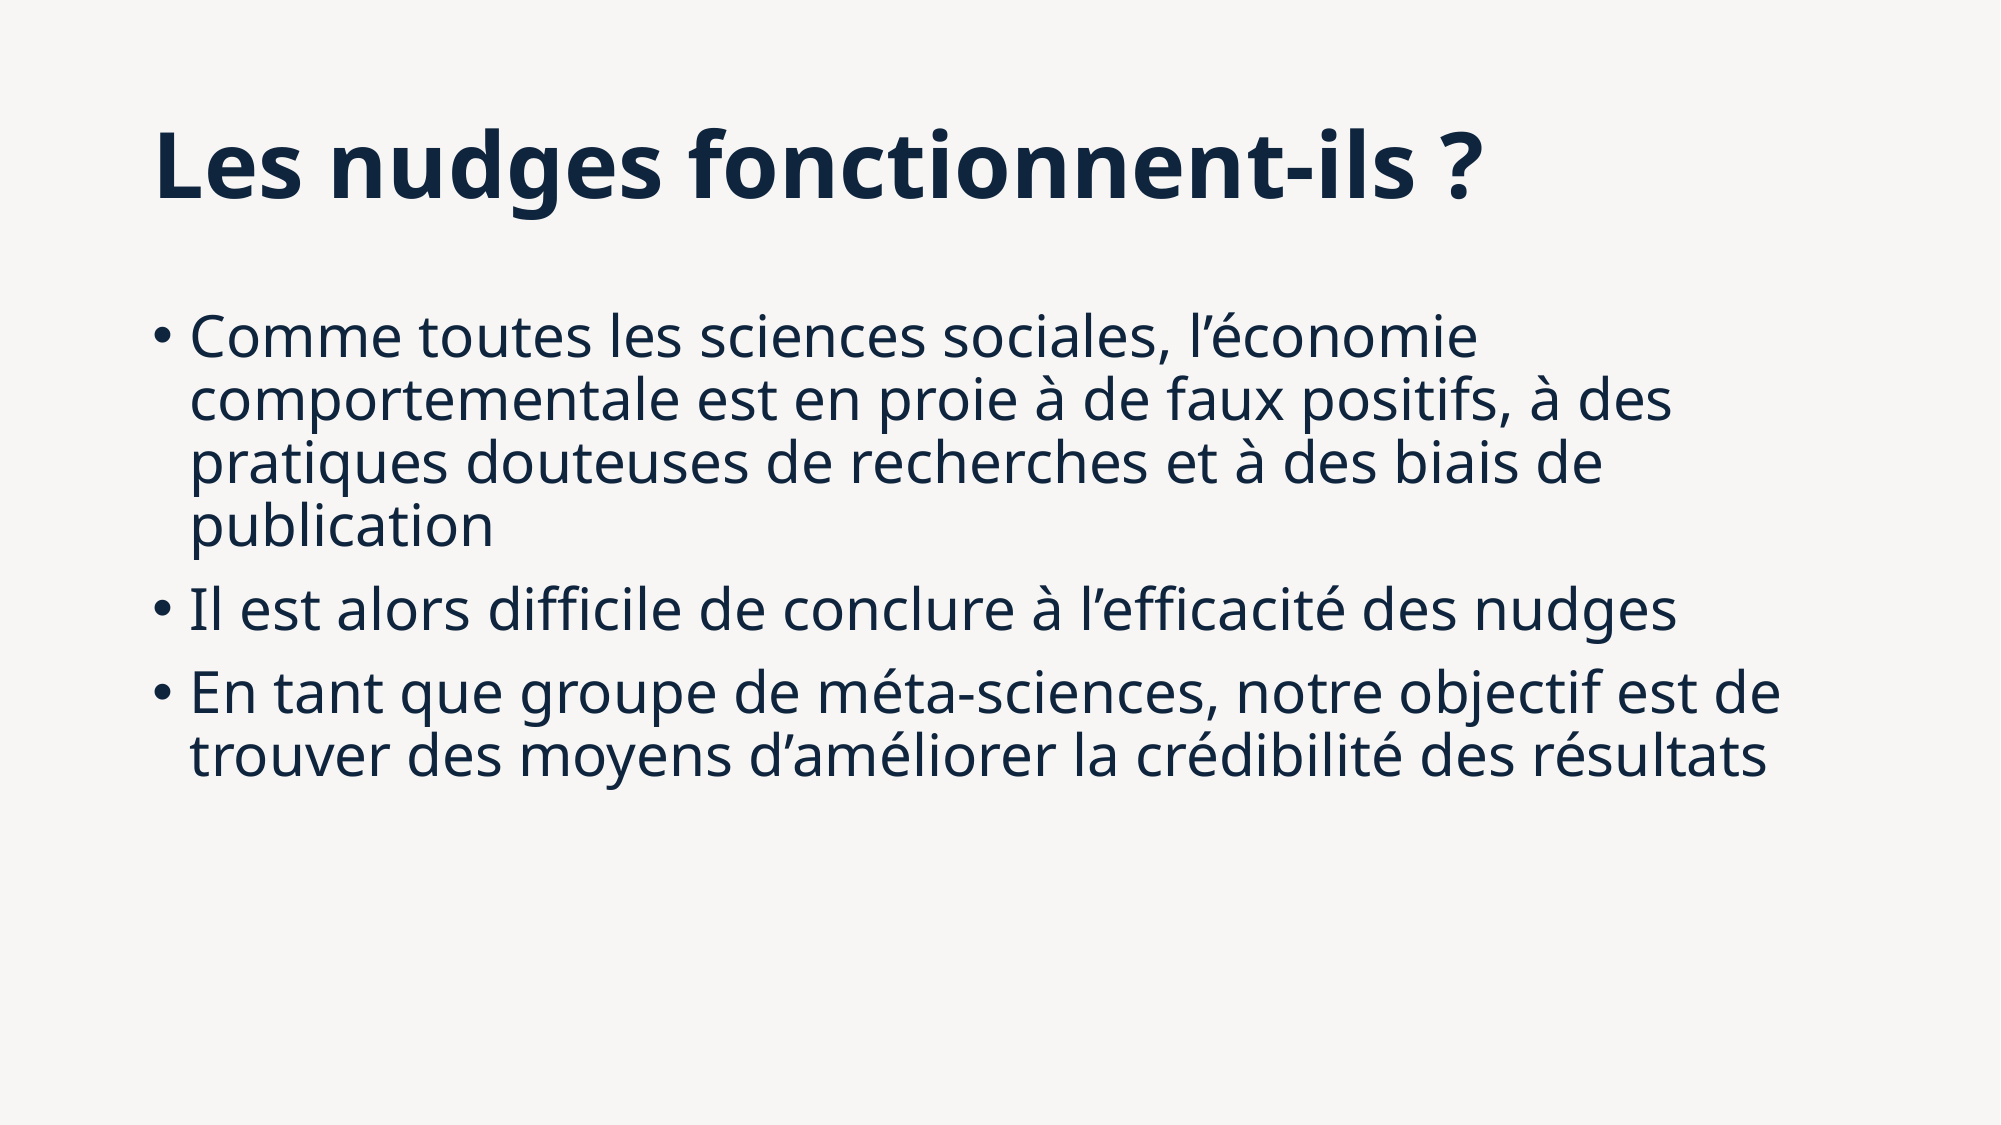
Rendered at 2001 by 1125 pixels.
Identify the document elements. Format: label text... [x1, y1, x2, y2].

title Les nudges fonctionnent-ils ? [137, 59, 1863, 278]
list Comme toutes les sciences sociales, l’économie comportementale est en proie à de faux positifs, à des pratiques douteuses de recherches et à des biais de publication Il est alors difficile de conclure à l’efficacité des nudges En tant que groupe de méta-sciences, notre objectif est de trouver des moyens d’améliorer la crédibilité des résultats [137, 299, 1863, 1014]
